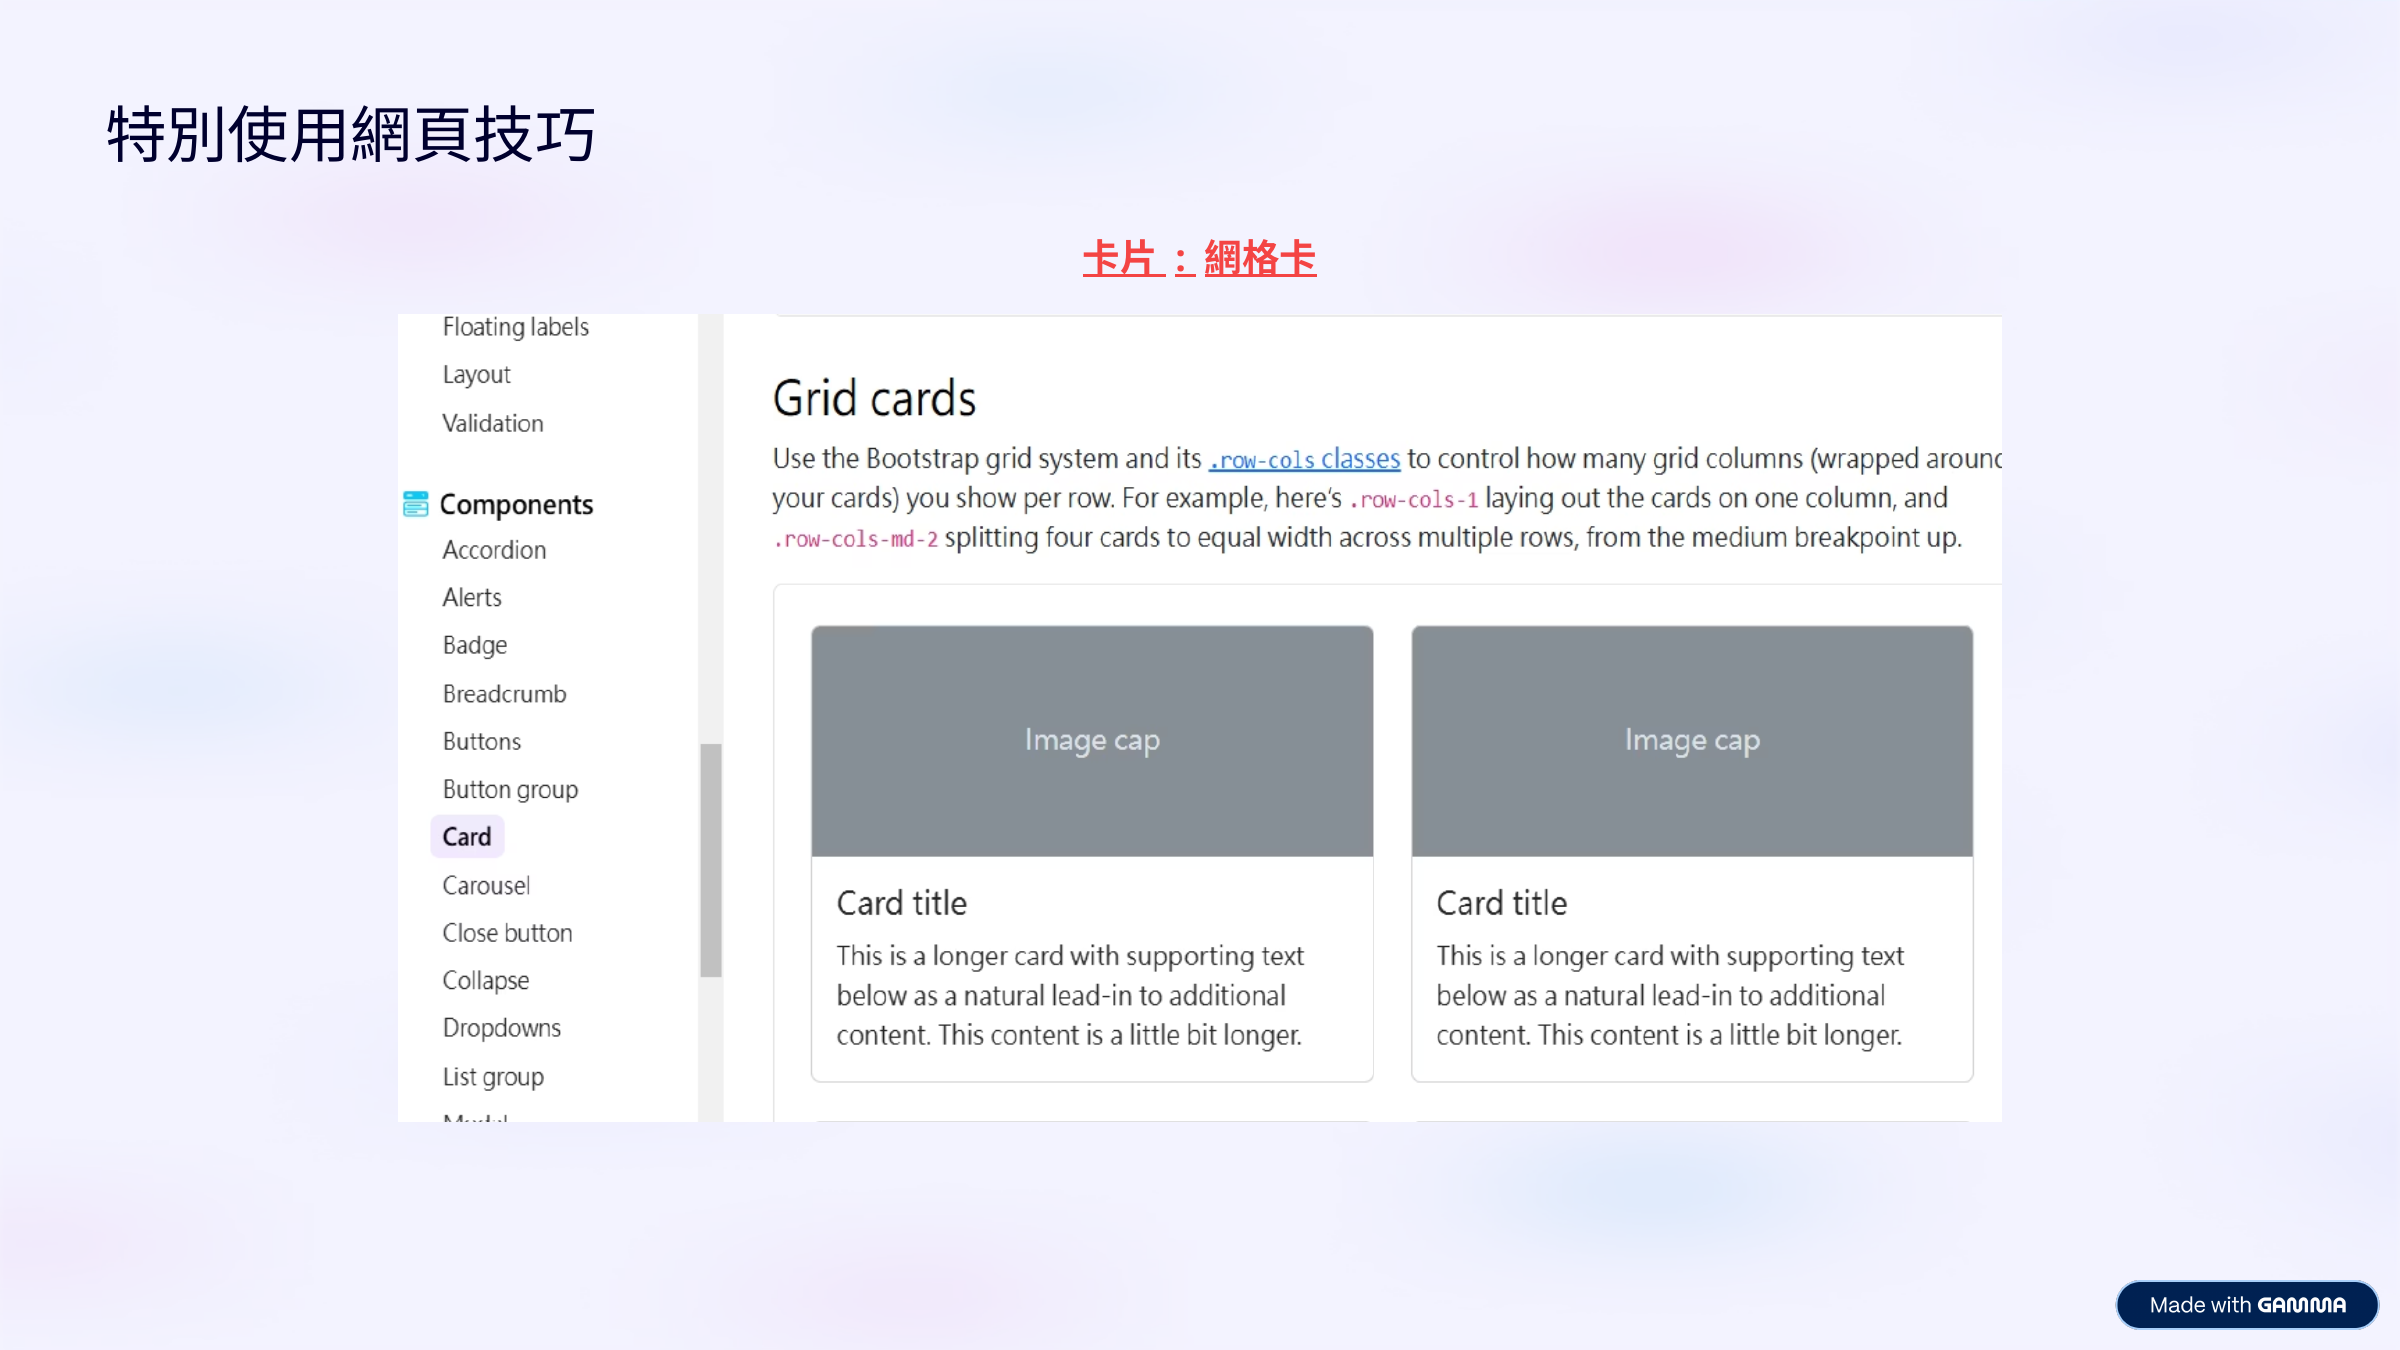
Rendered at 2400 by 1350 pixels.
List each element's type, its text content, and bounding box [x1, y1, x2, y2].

picture [398, 314, 2002, 1122]
text_box 卡片 : 網格卡 [105, 230, 2295, 279]
picture [2106, 1271, 2389, 1339]
text_box 特別使用網頁技巧 [105, 82, 812, 171]
